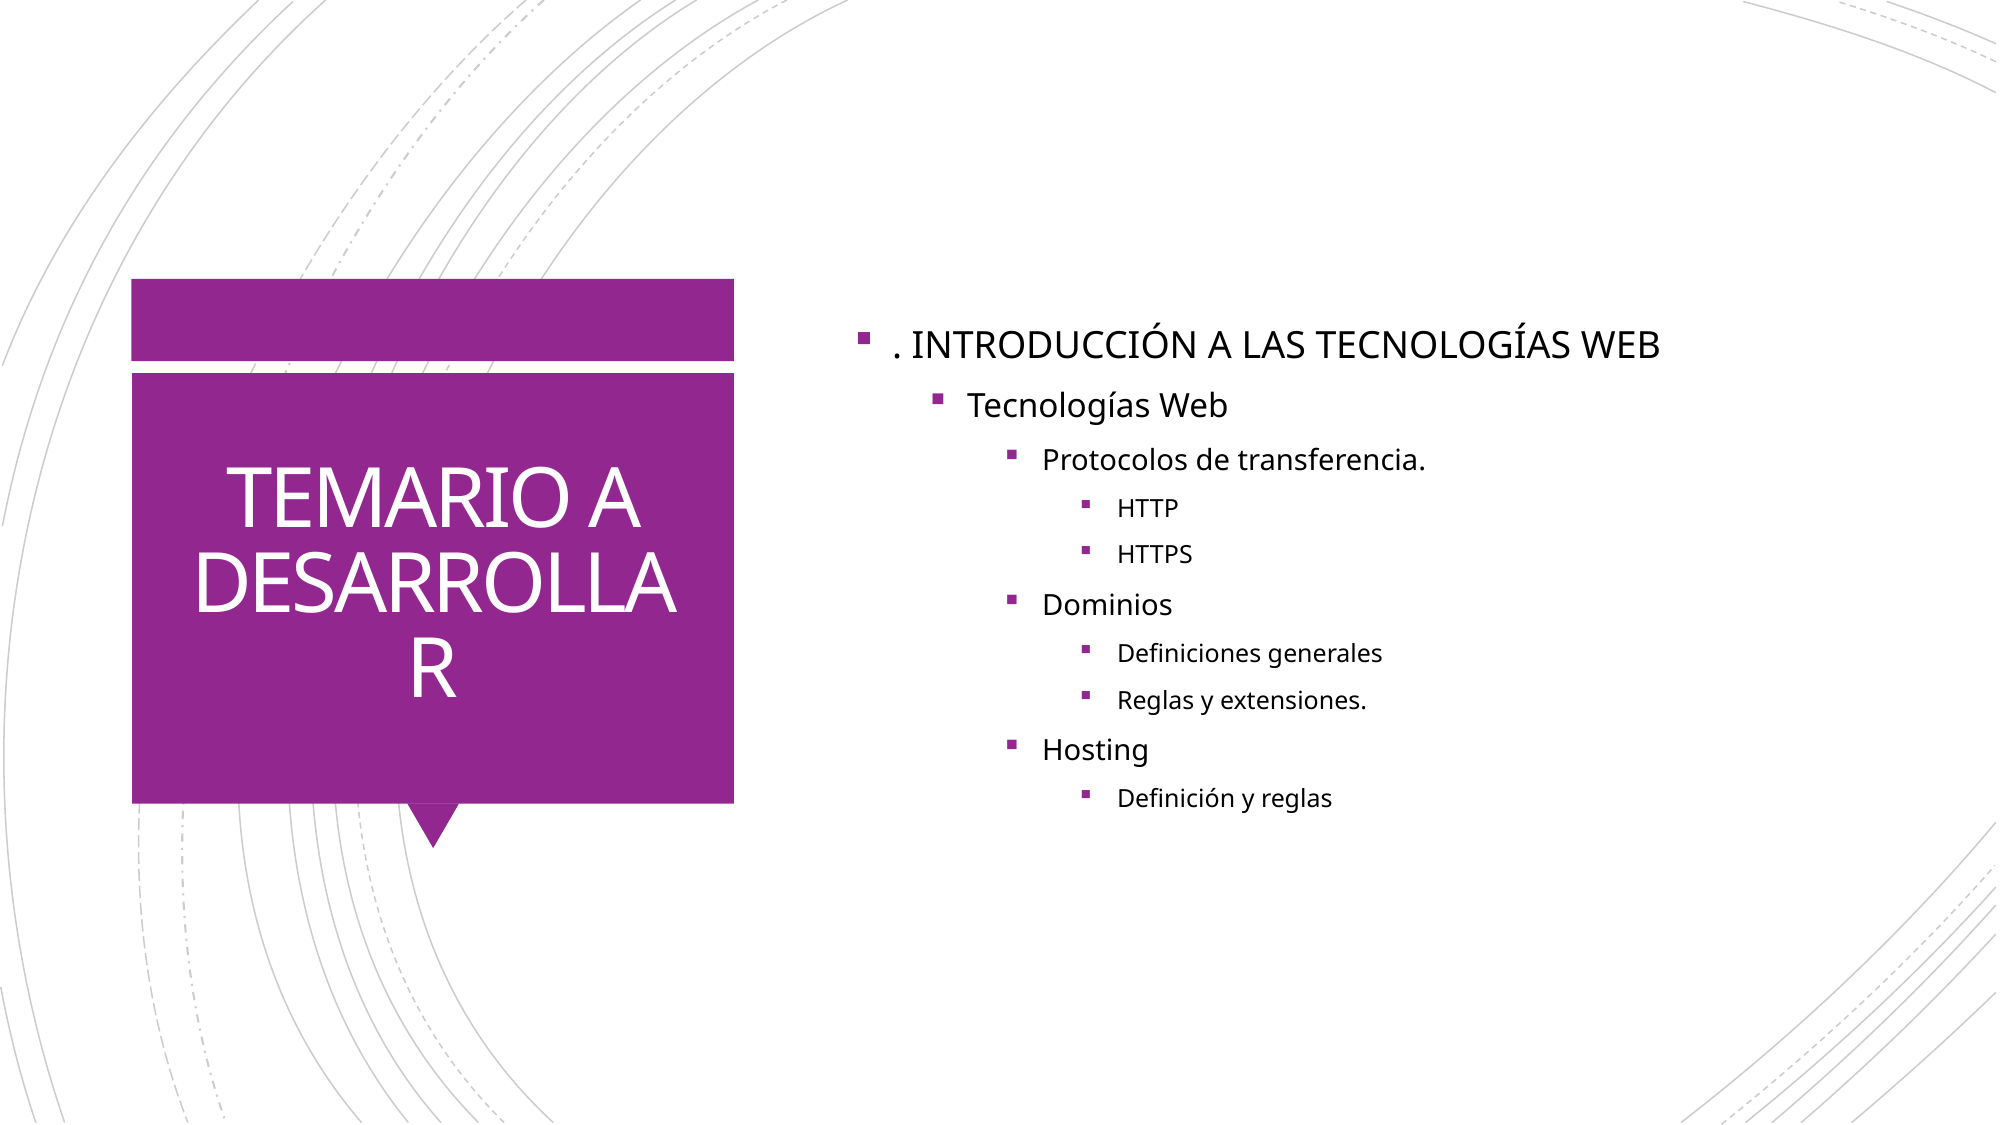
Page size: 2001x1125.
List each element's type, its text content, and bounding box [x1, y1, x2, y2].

title TEMARIO A DESARROLLAR [145, 385, 720, 789]
list . INTRODUCCIÓN A LAS TECNOLOGÍAS WEB Tecnologías Web Protocolos de transferencia. HTTP HTTPS Dominios Definiciones generales Reglas y extensiones. Hosting Definición y reglas [839, 131, 1871, 993]
